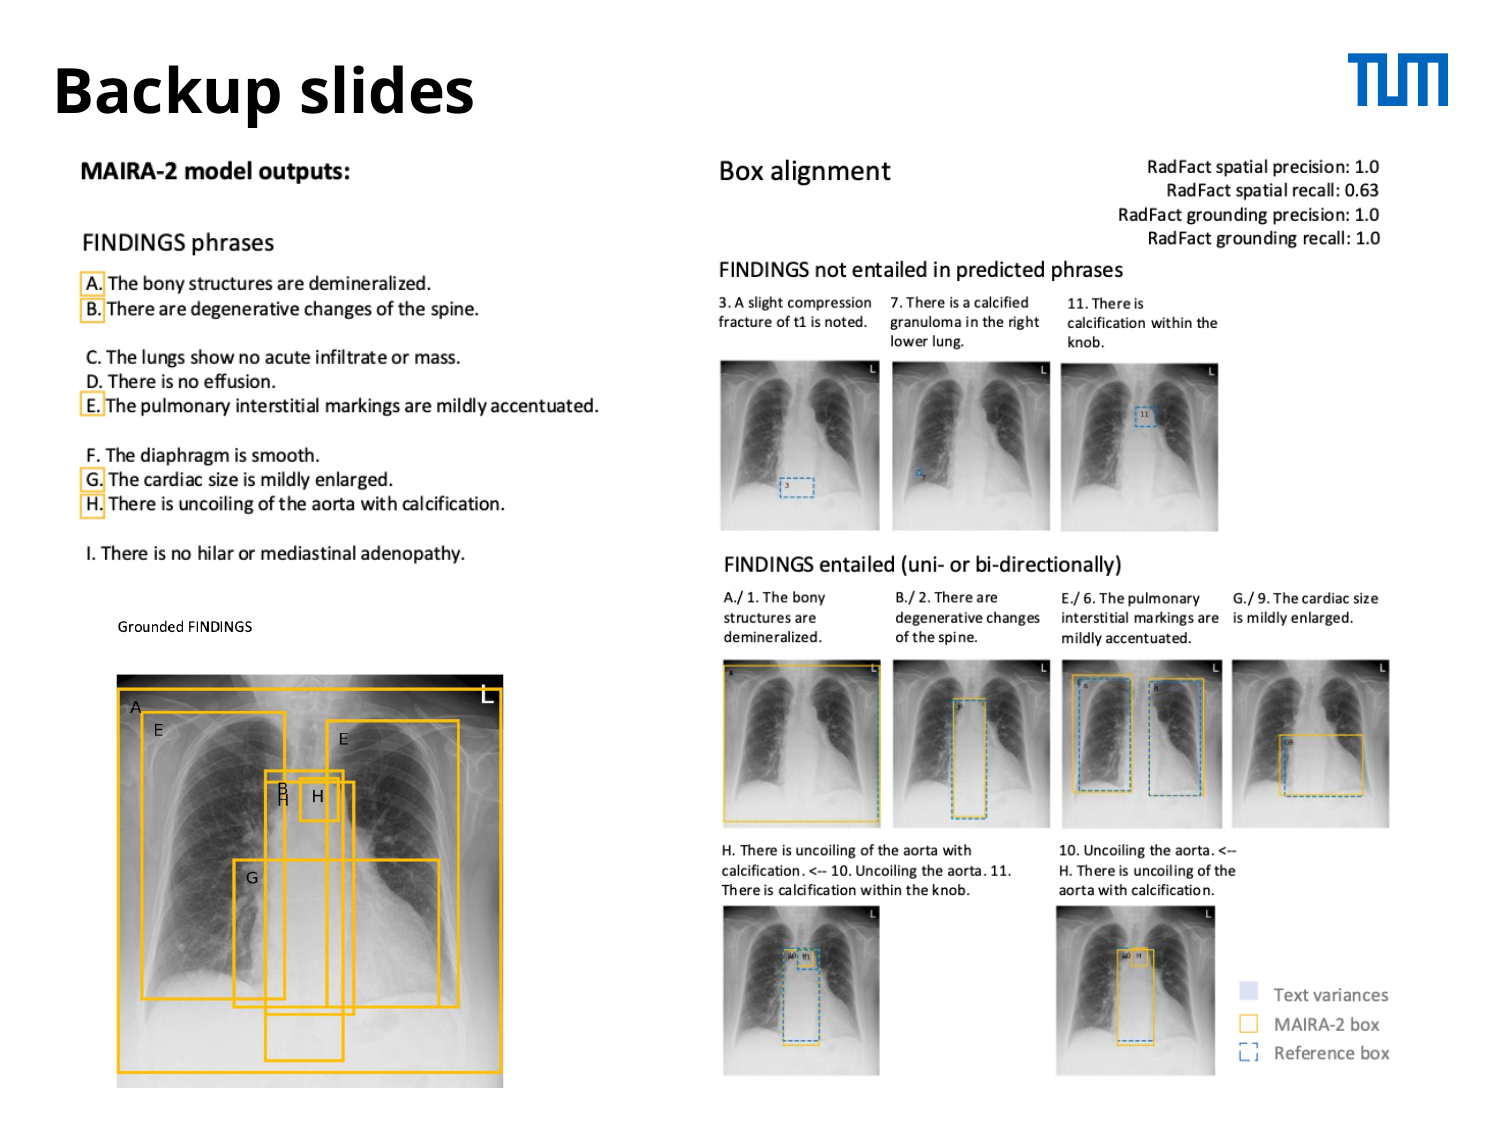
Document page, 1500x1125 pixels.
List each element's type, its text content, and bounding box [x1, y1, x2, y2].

picture [94, 608, 516, 1097]
title Backup slides [52, 59, 1449, 128]
picture [51, 126, 1406, 1092]
